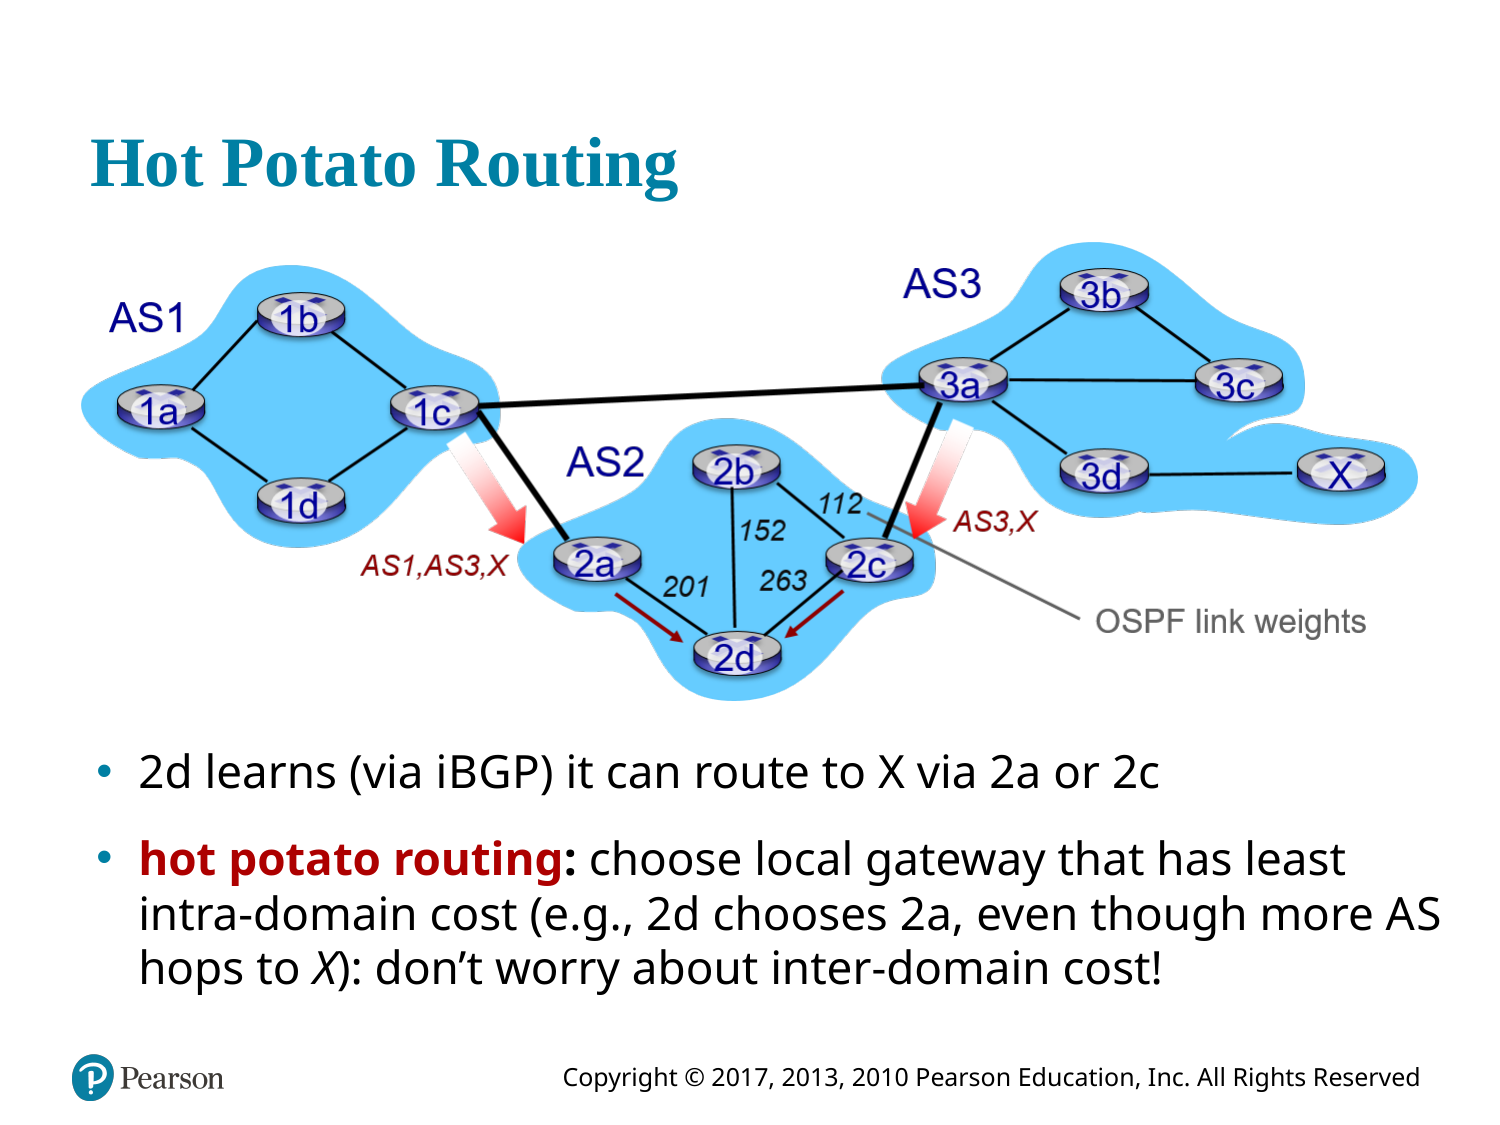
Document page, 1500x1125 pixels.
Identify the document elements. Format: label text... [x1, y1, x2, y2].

picture [81, 240, 1419, 703]
list 2d learns (via i B G P) it can route to X via 2a or 2c hot potato routing: choose local gateway that has least intra-domain cost (e.g., 2d chooses 2a, even though more A S hops to X): don’t worry about inter-domain cost! [81, 728, 1460, 1125]
picture [72, 1087, 81, 1101]
title Hot Potato Routing [75, 0, 1425, 216]
picture [72, 1054, 81, 1070]
